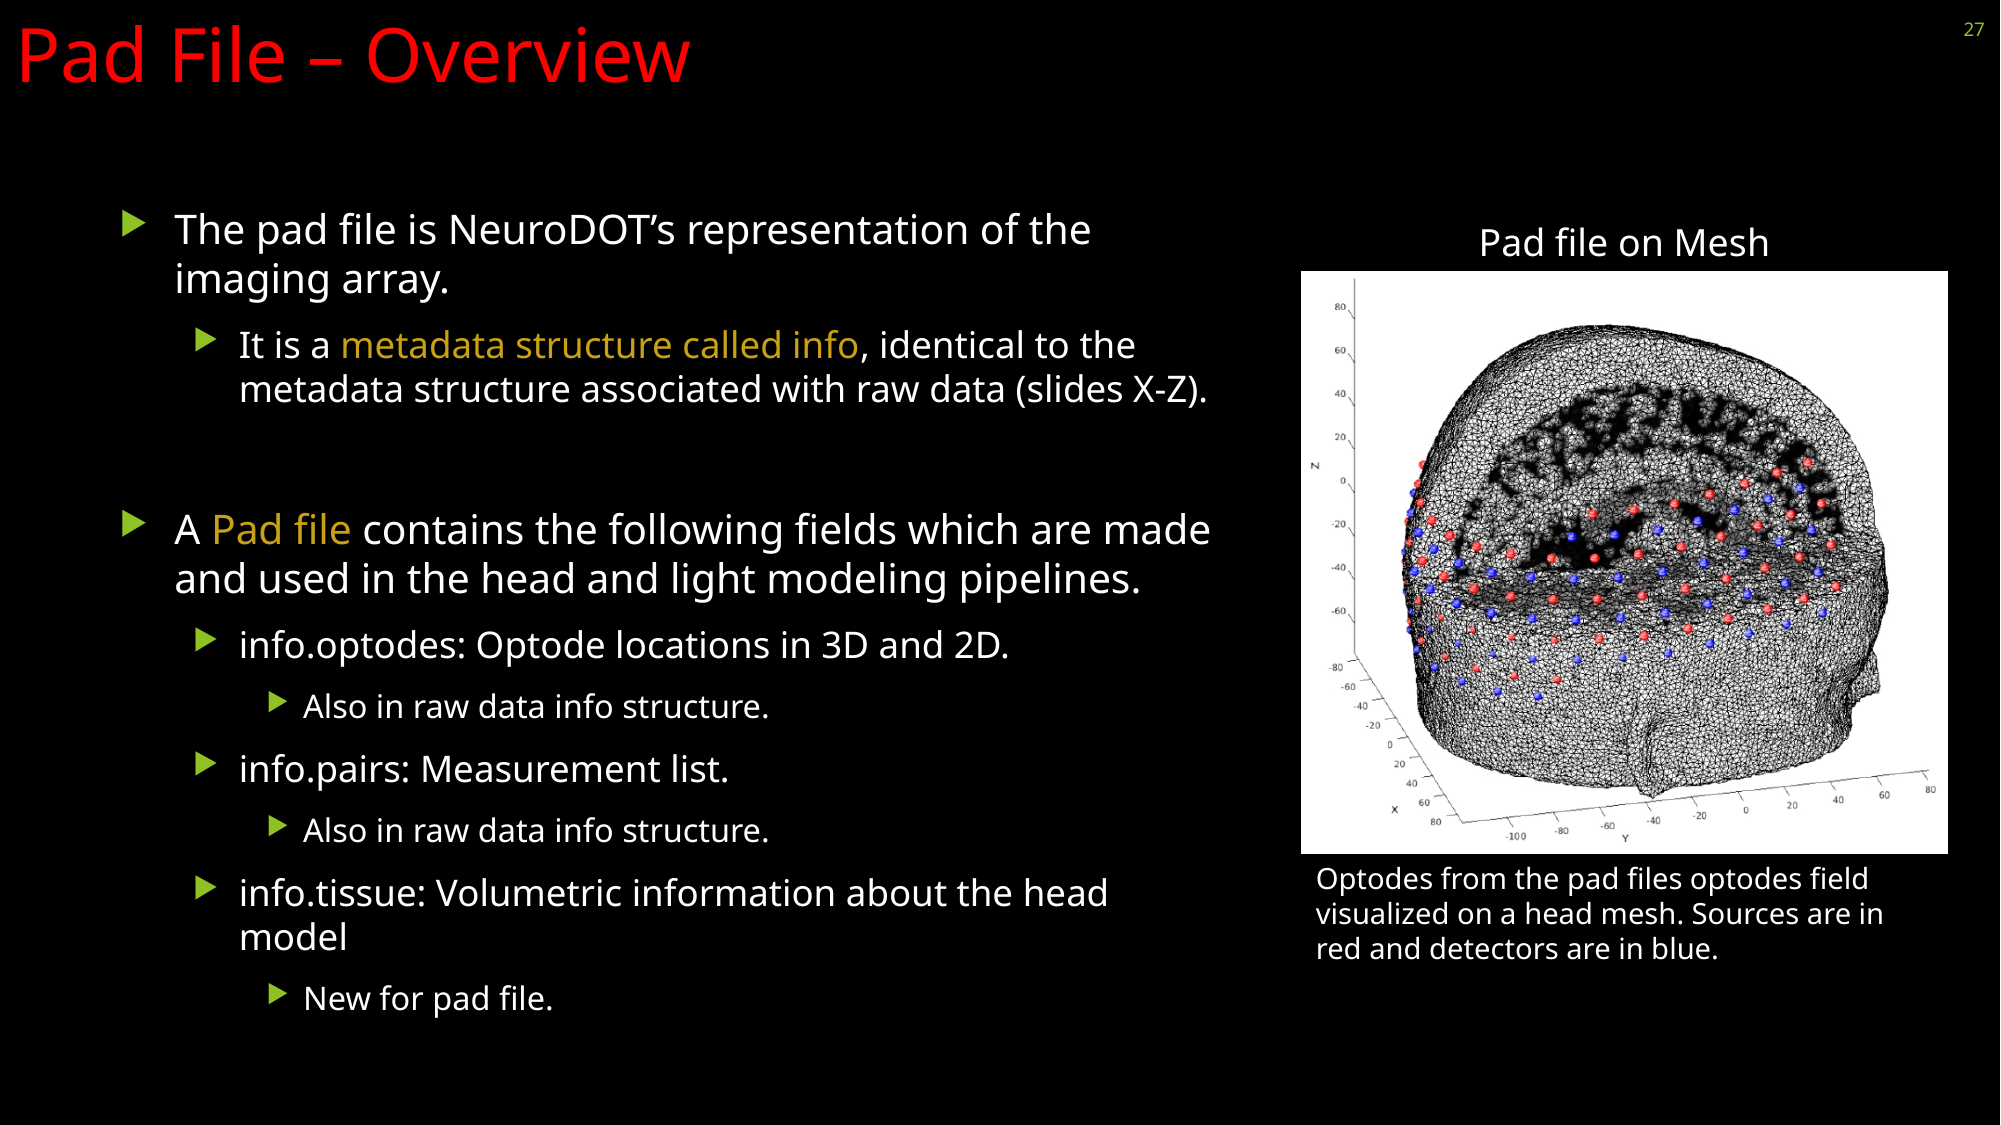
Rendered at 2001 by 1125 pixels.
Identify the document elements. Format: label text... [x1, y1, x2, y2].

list The pad file is NeuroDOT’s representation of the imaging array. It is a metadata structure called info, identical to the metadata structure associated with raw data (slides X-Z). A Pad file contains the following fields which are made and used in the head and light modeling pipelines. info.optodes: Optode locations in 3D and 2D. Also in raw data info structure. info.pairs: Measurement list. Also in raw data info structure. info.tissue: Volumetric information about the head model New for pad file. [104, 195, 1230, 1125]
picture [1300, 271, 1949, 854]
text_box Pad file on Mesh [1463, 211, 1786, 270]
text_box Optodes from the pad files optodes field visualized on a head mesh. Sources are in red and detectors are in blue. [1301, 862, 1948, 973]
title Pad File – Overview [0, 0, 1796, 217]
slide_number 27 [1887, 0, 2000, 60]
